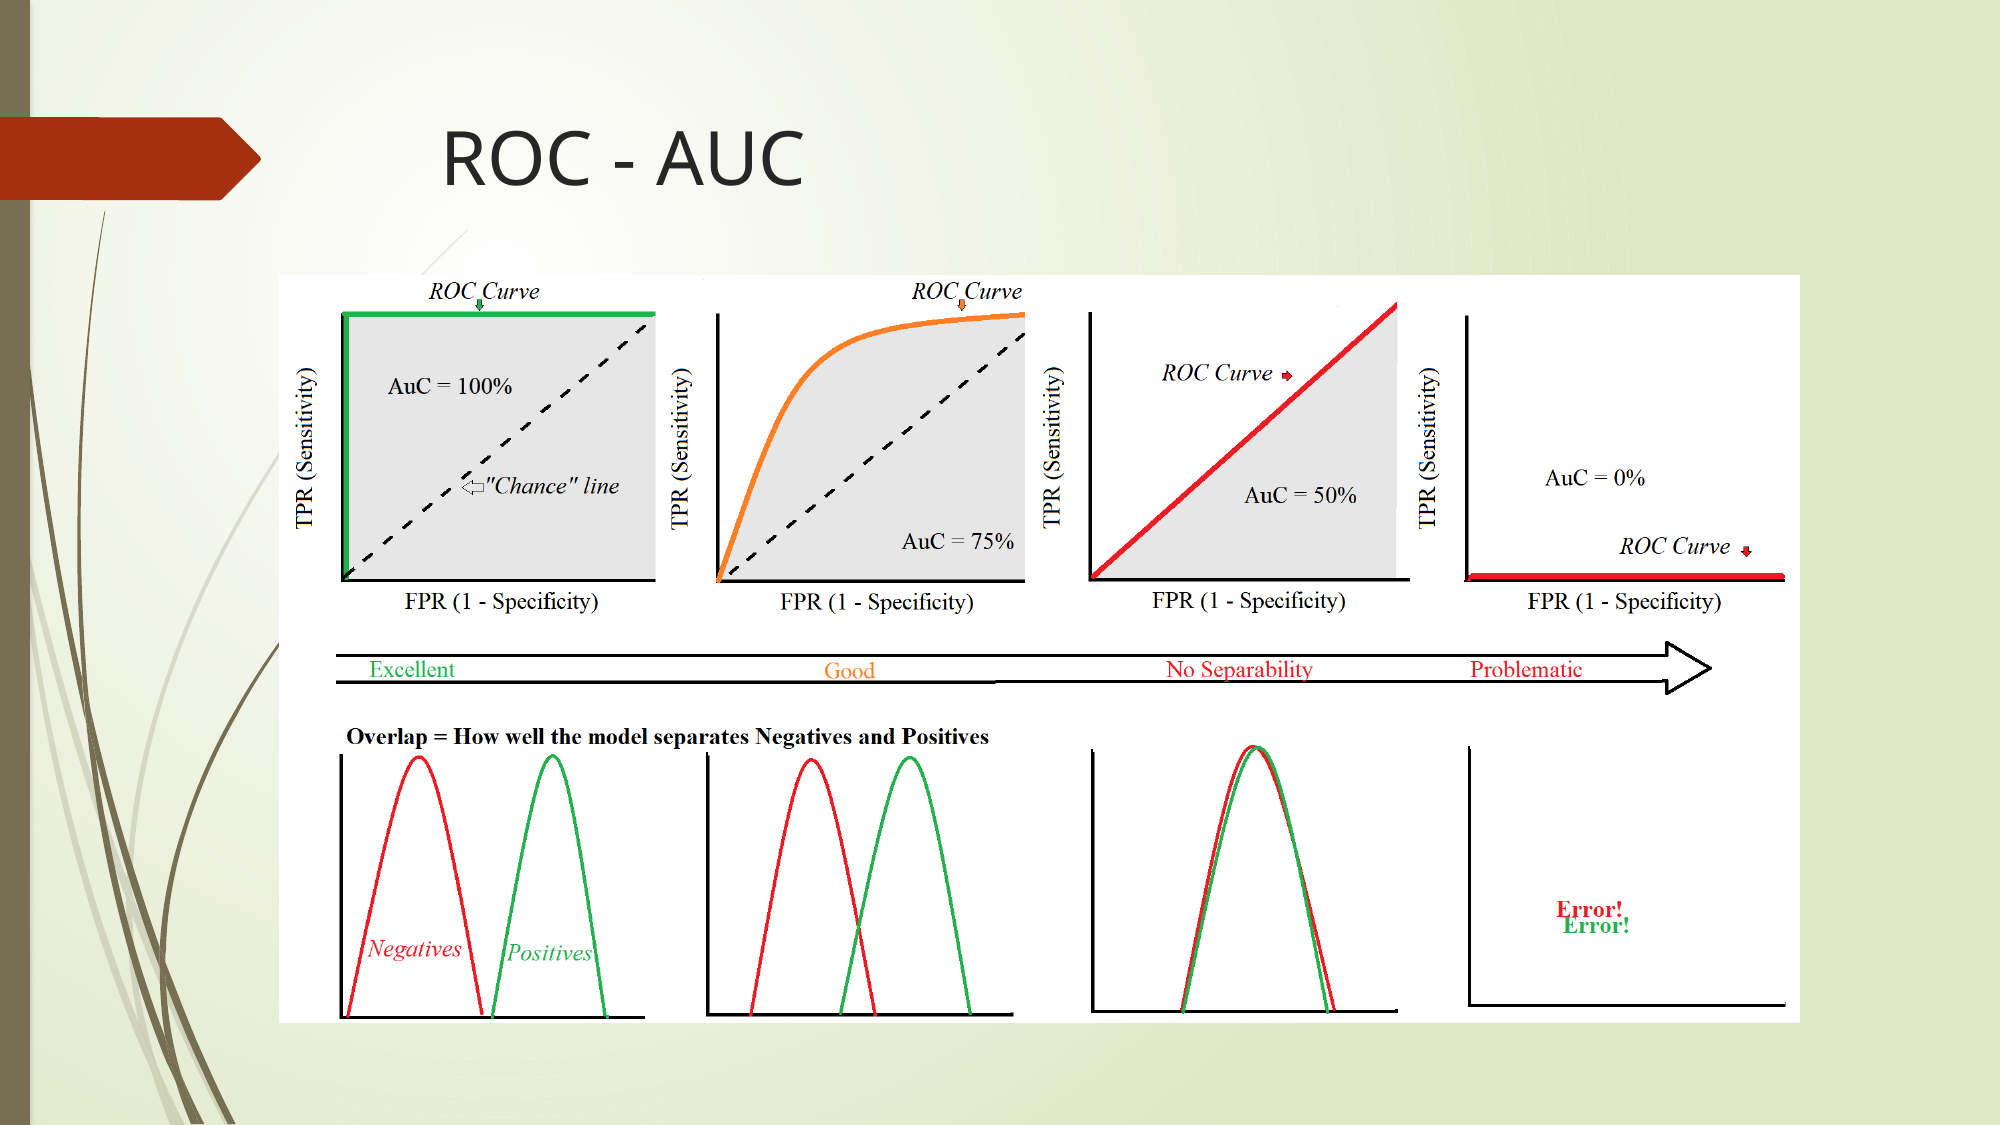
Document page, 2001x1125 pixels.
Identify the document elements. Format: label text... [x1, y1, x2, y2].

title ROC - AUC [425, 102, 1888, 313]
picture [278, 274, 1801, 1023]
